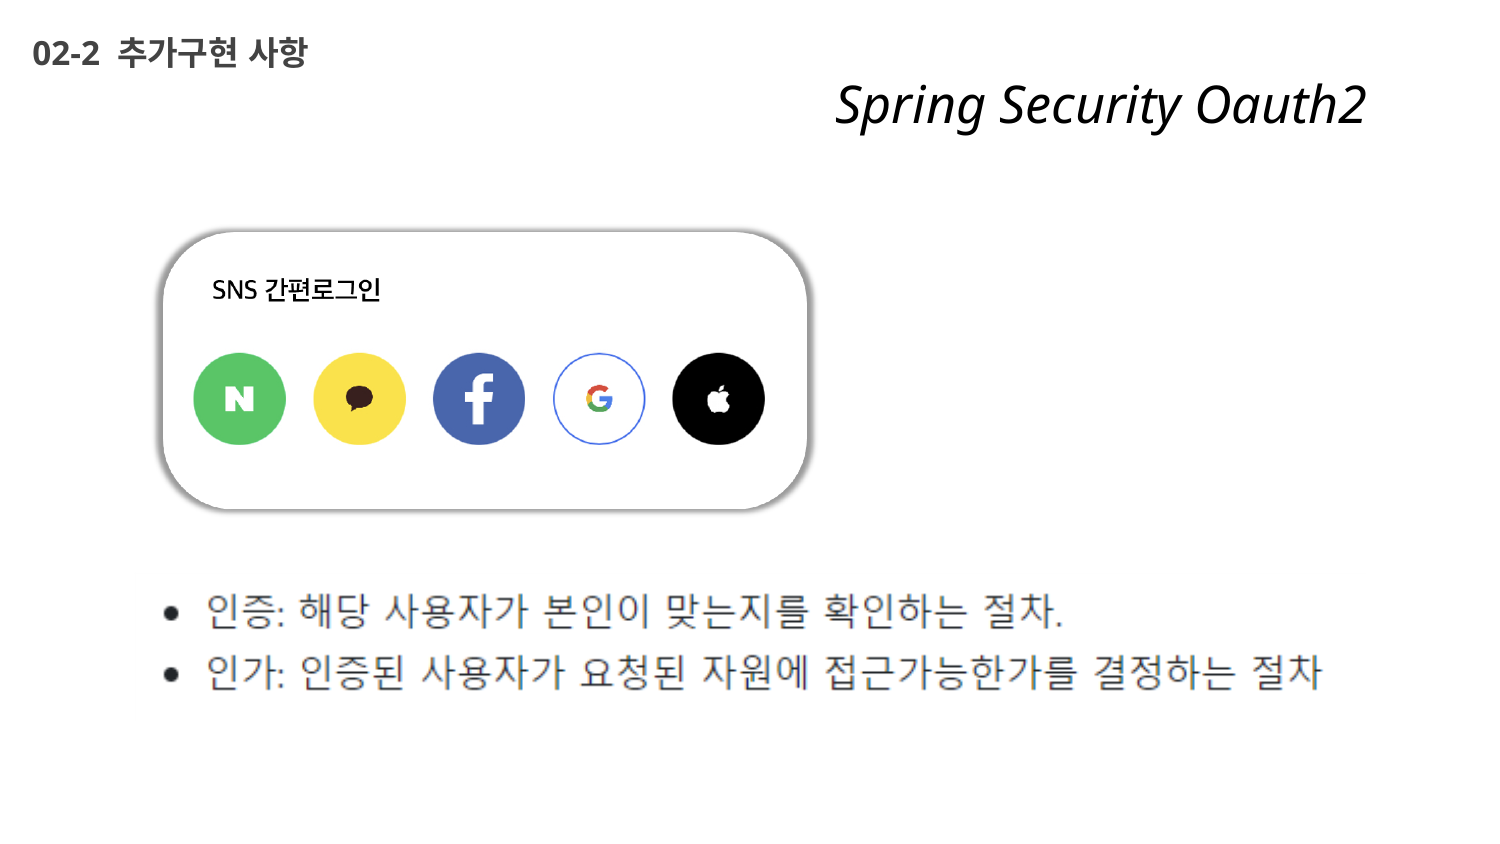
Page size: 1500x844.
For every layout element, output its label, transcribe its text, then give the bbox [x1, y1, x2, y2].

picture [148, 221, 822, 521]
text_box Spring Security Oauth2 [820, 51, 1412, 142]
picture [133, 572, 1367, 722]
text_box 02-2 추가구현 사항 [17, 16, 372, 88]
